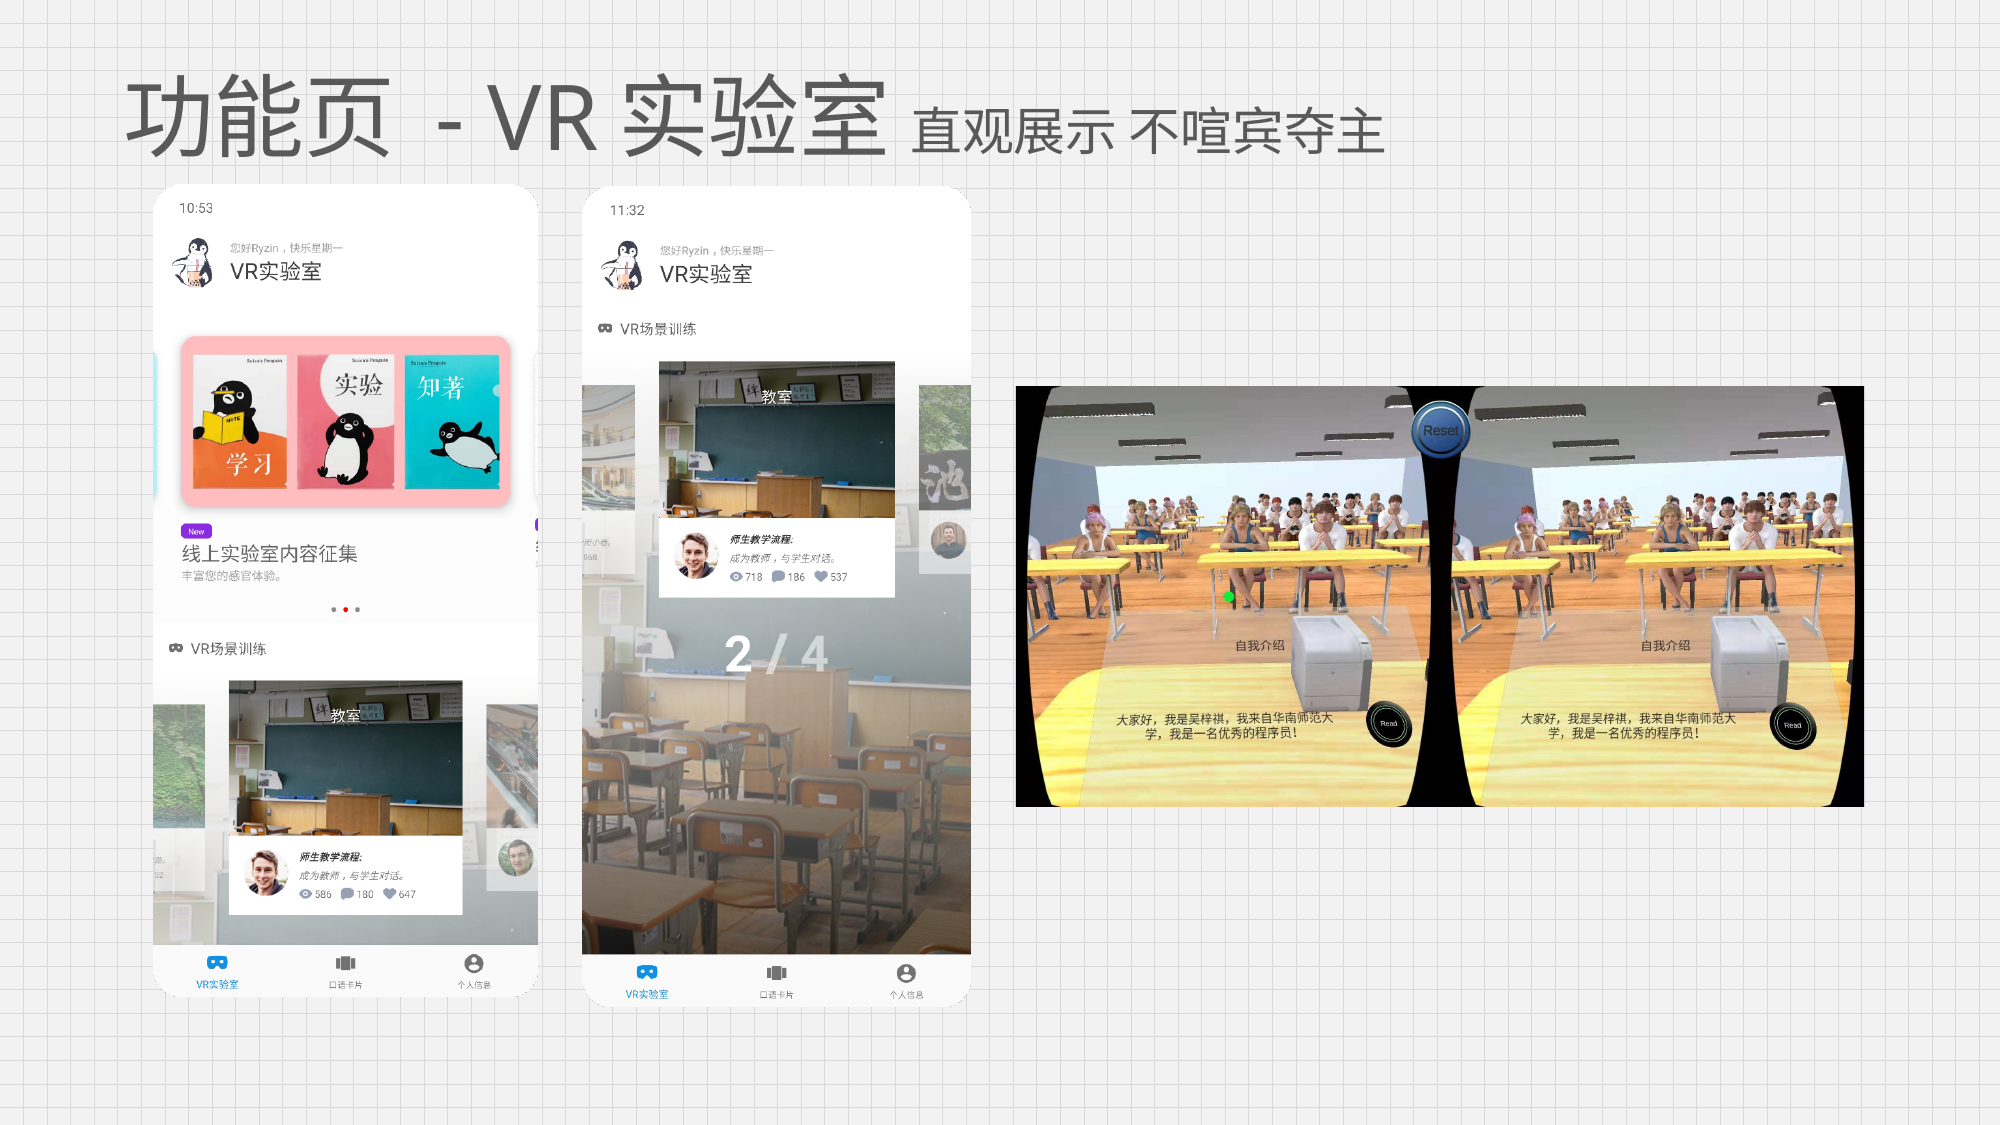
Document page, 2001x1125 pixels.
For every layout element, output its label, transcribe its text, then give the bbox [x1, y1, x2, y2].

picture [1015, 386, 1865, 807]
picture [153, 184, 538, 998]
title 功能页 - VR实验室 直观展示 不喧宾夺主 [108, 36, 1412, 205]
picture [582, 186, 971, 1007]
